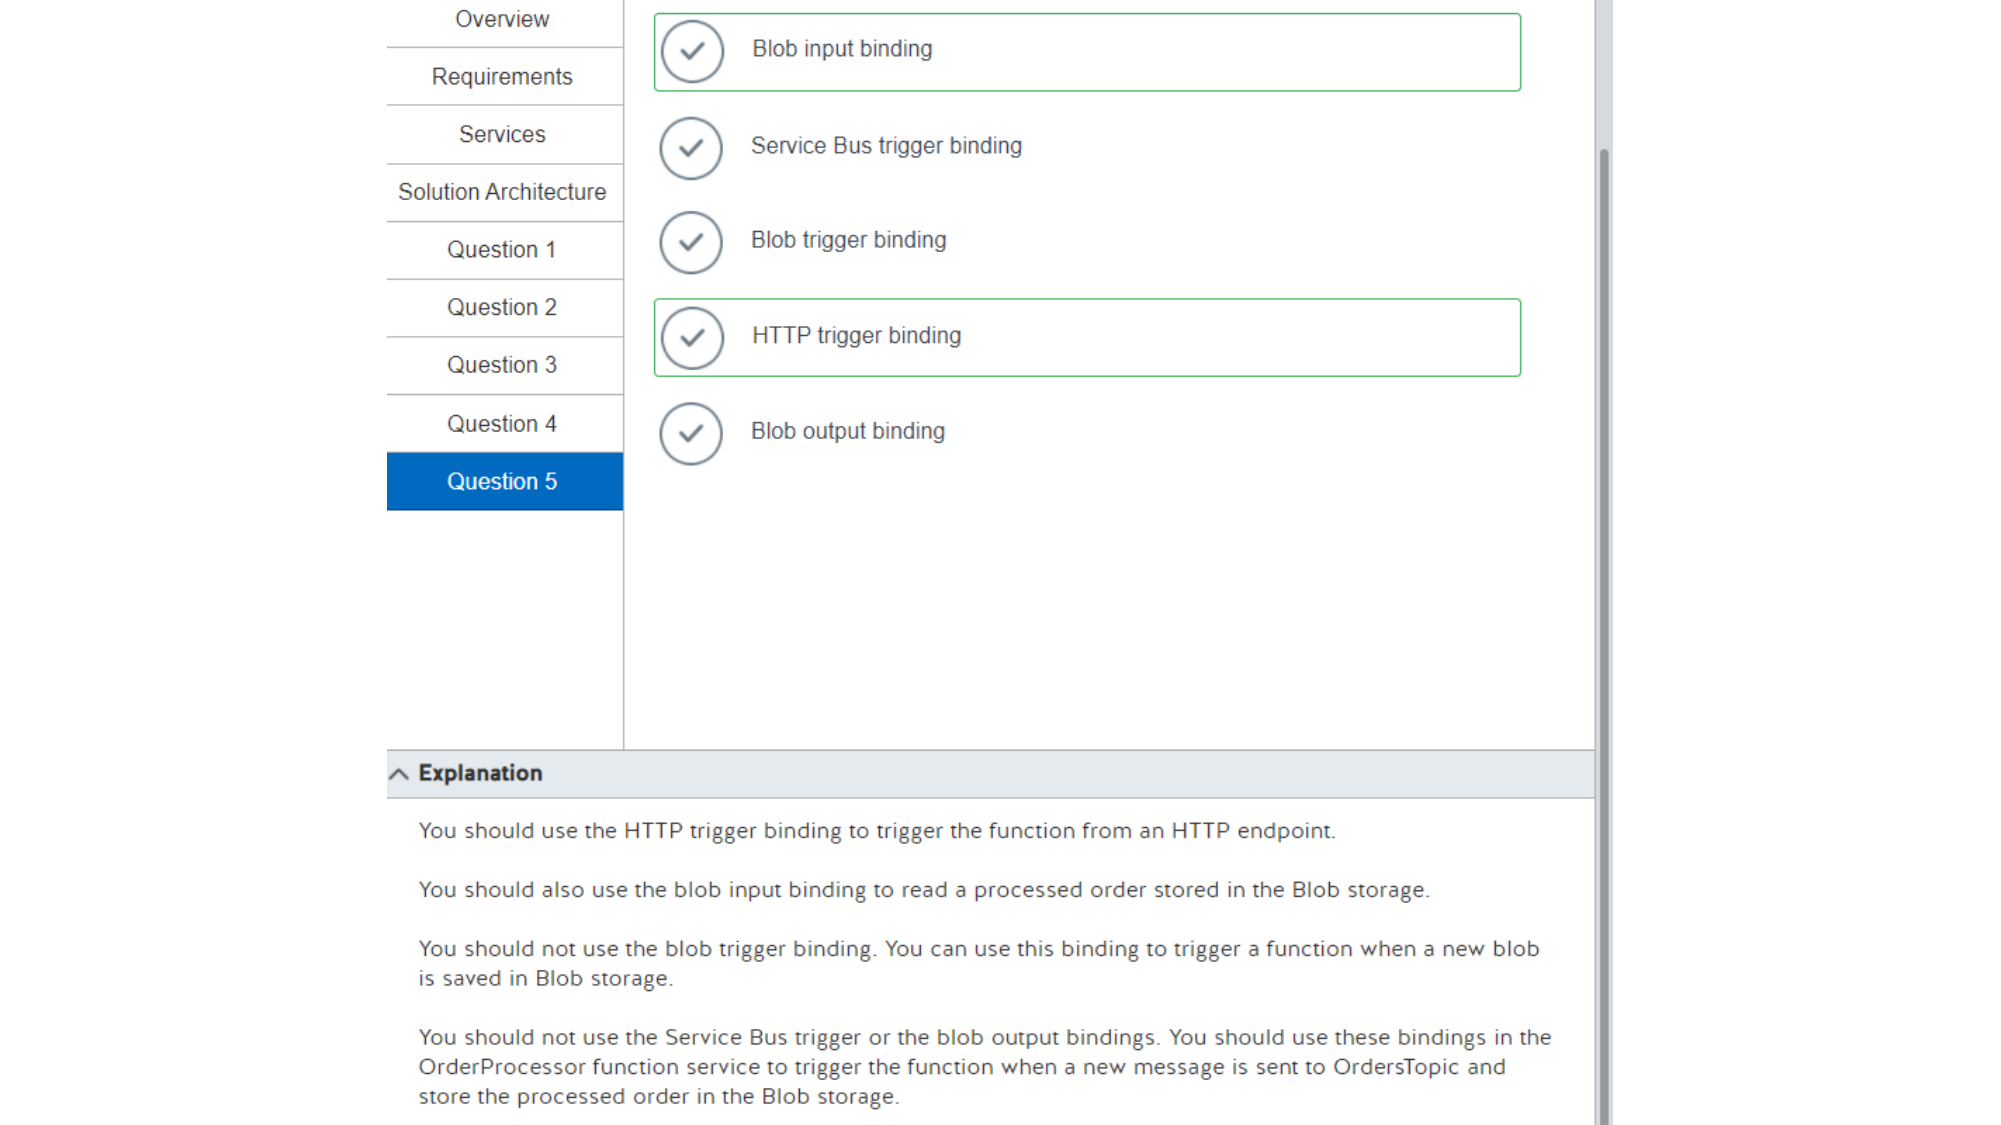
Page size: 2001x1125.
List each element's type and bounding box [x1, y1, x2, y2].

picture [387, 0, 1613, 1125]
